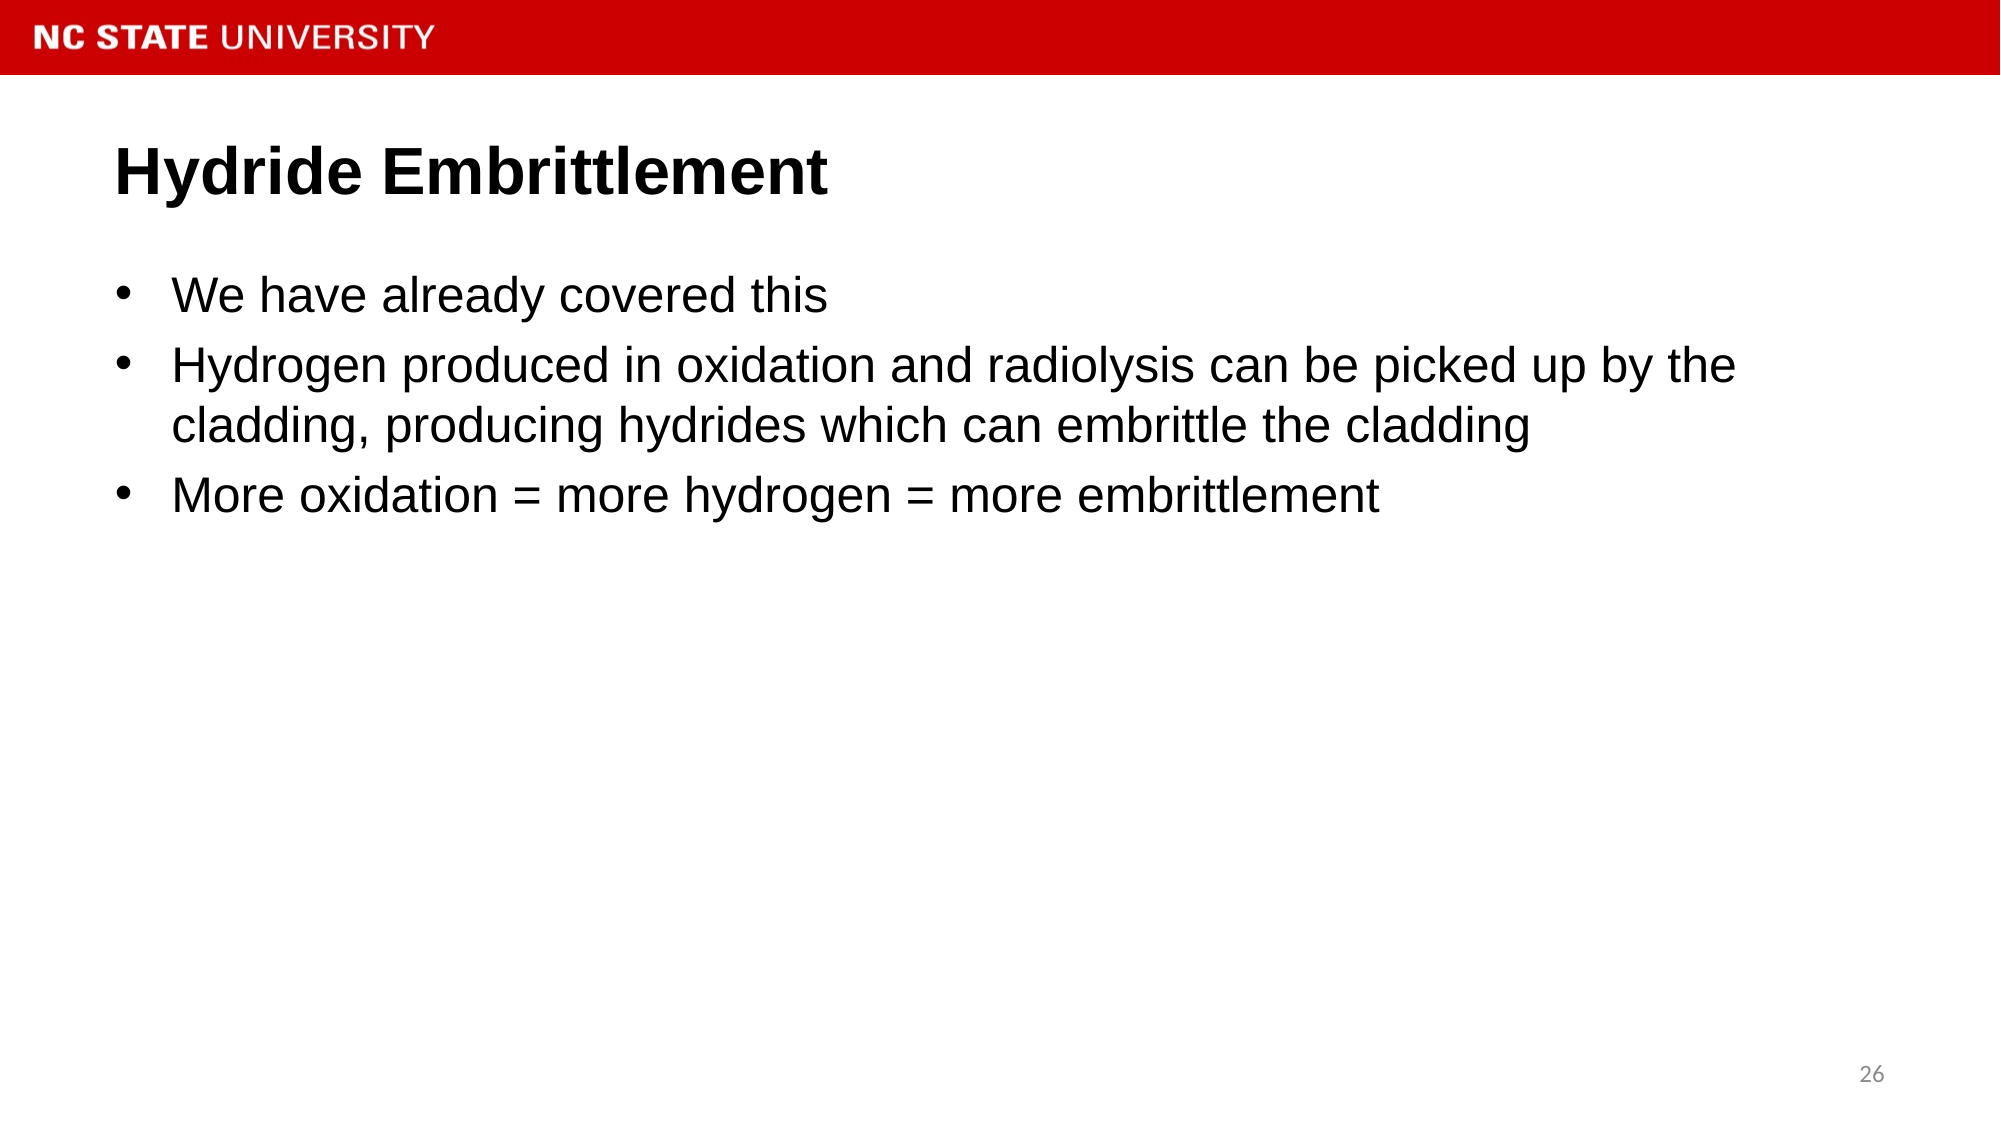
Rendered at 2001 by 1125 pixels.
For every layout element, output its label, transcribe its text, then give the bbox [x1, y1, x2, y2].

picture [0, 0, 2000, 75]
title Hydride Embrittlement [99, 79, 1900, 255]
slide_number 26 [1433, 1042, 1900, 1103]
list We have already covered this Hydrogen produced in oxidation and radiolysis can be picked up by the cladding, producing hydrides which can embrittle the cladding More oxidation = more hydrogen = more embrittlement [99, 255, 1900, 1005]
